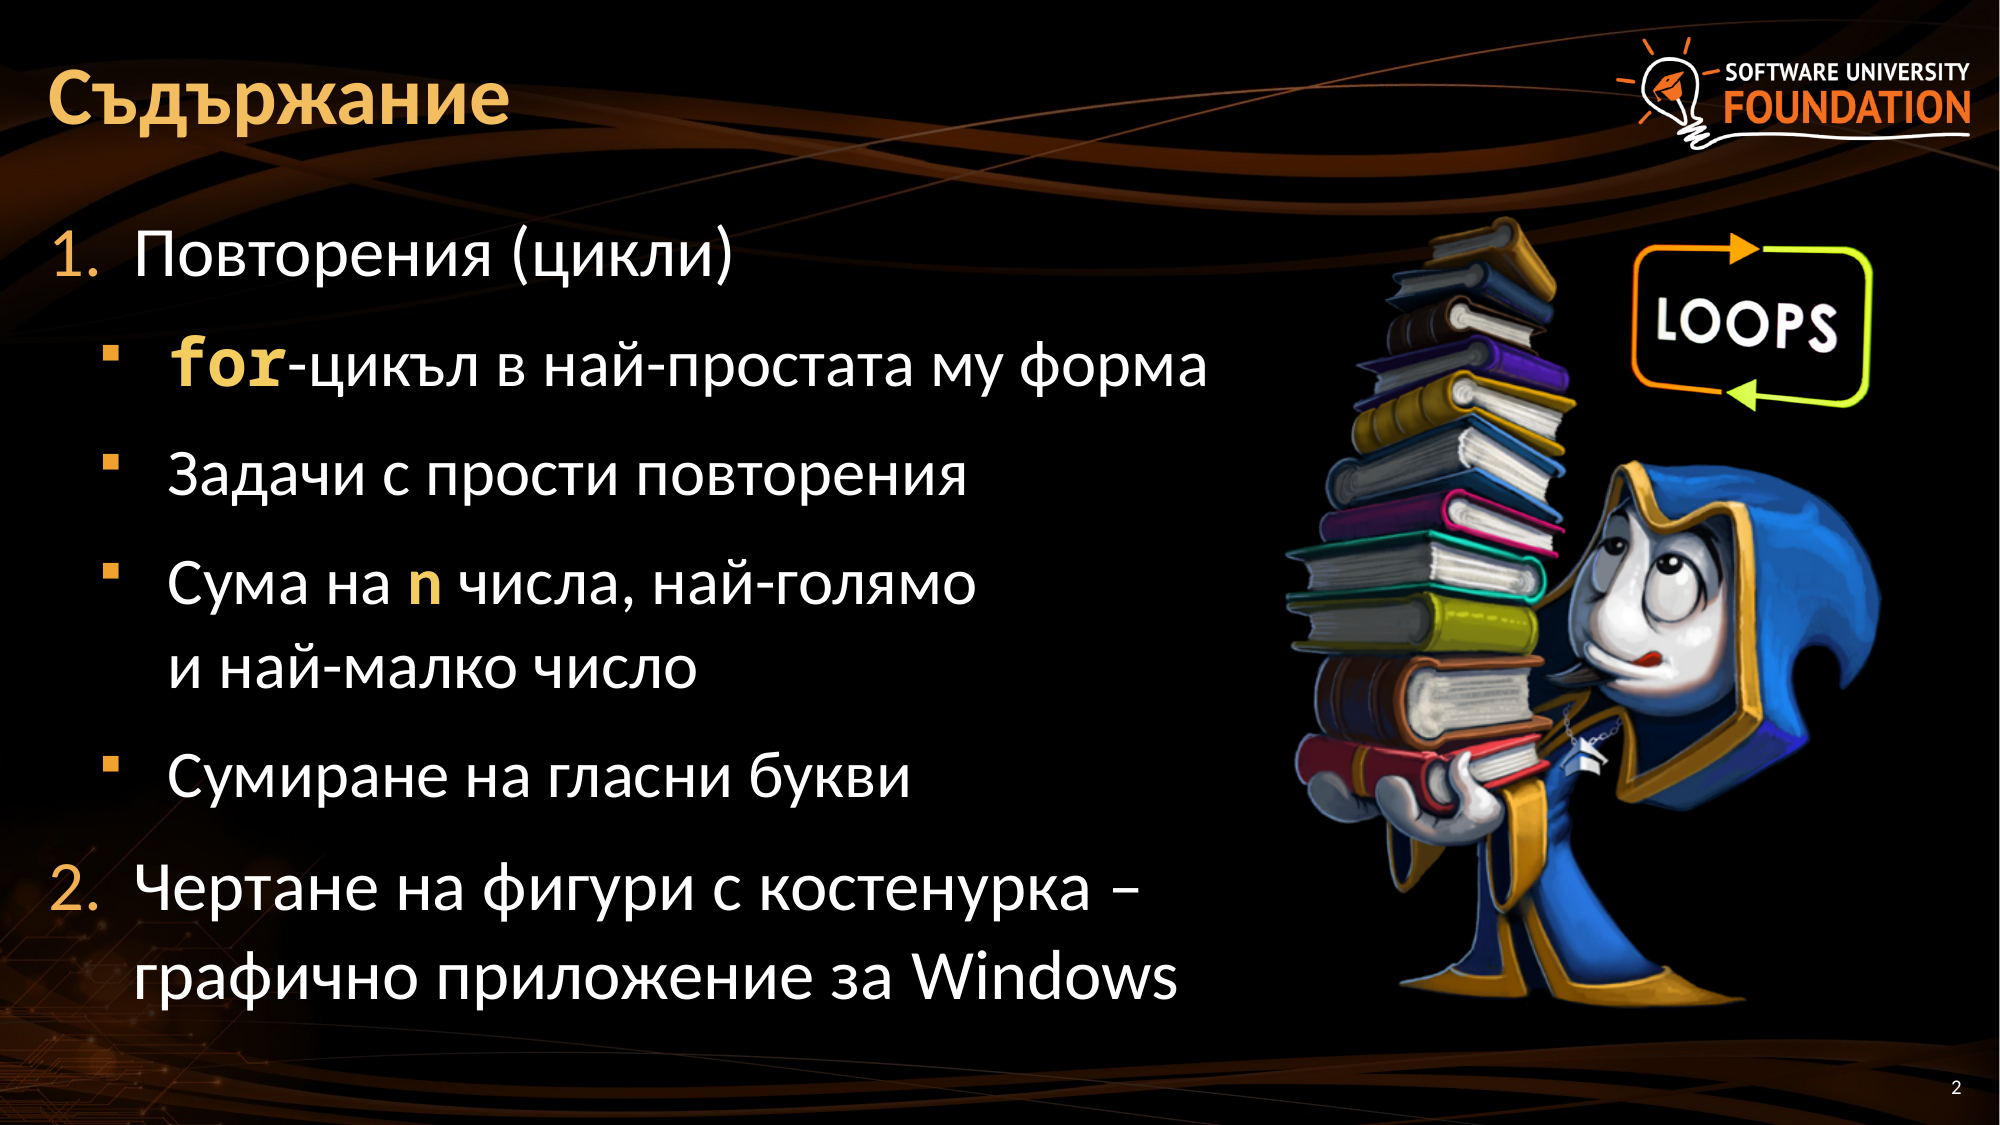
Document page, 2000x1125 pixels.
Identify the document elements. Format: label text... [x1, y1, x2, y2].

slide_number 2 [1897, 1070, 1968, 1103]
picture [0, 0, 2000, 1125]
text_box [1276, 208, 1900, 1013]
list Повторения (цикли) for-цикъл в най-простата му форма Задачи с прости повторения Сума на n числа, най-голямо и най-малко число Сумиране на гласни букви Чертане на фигури с костенурка – графично приложение за Windows [31, 195, 1250, 1103]
title Съдържание [30, 6, 1602, 189]
